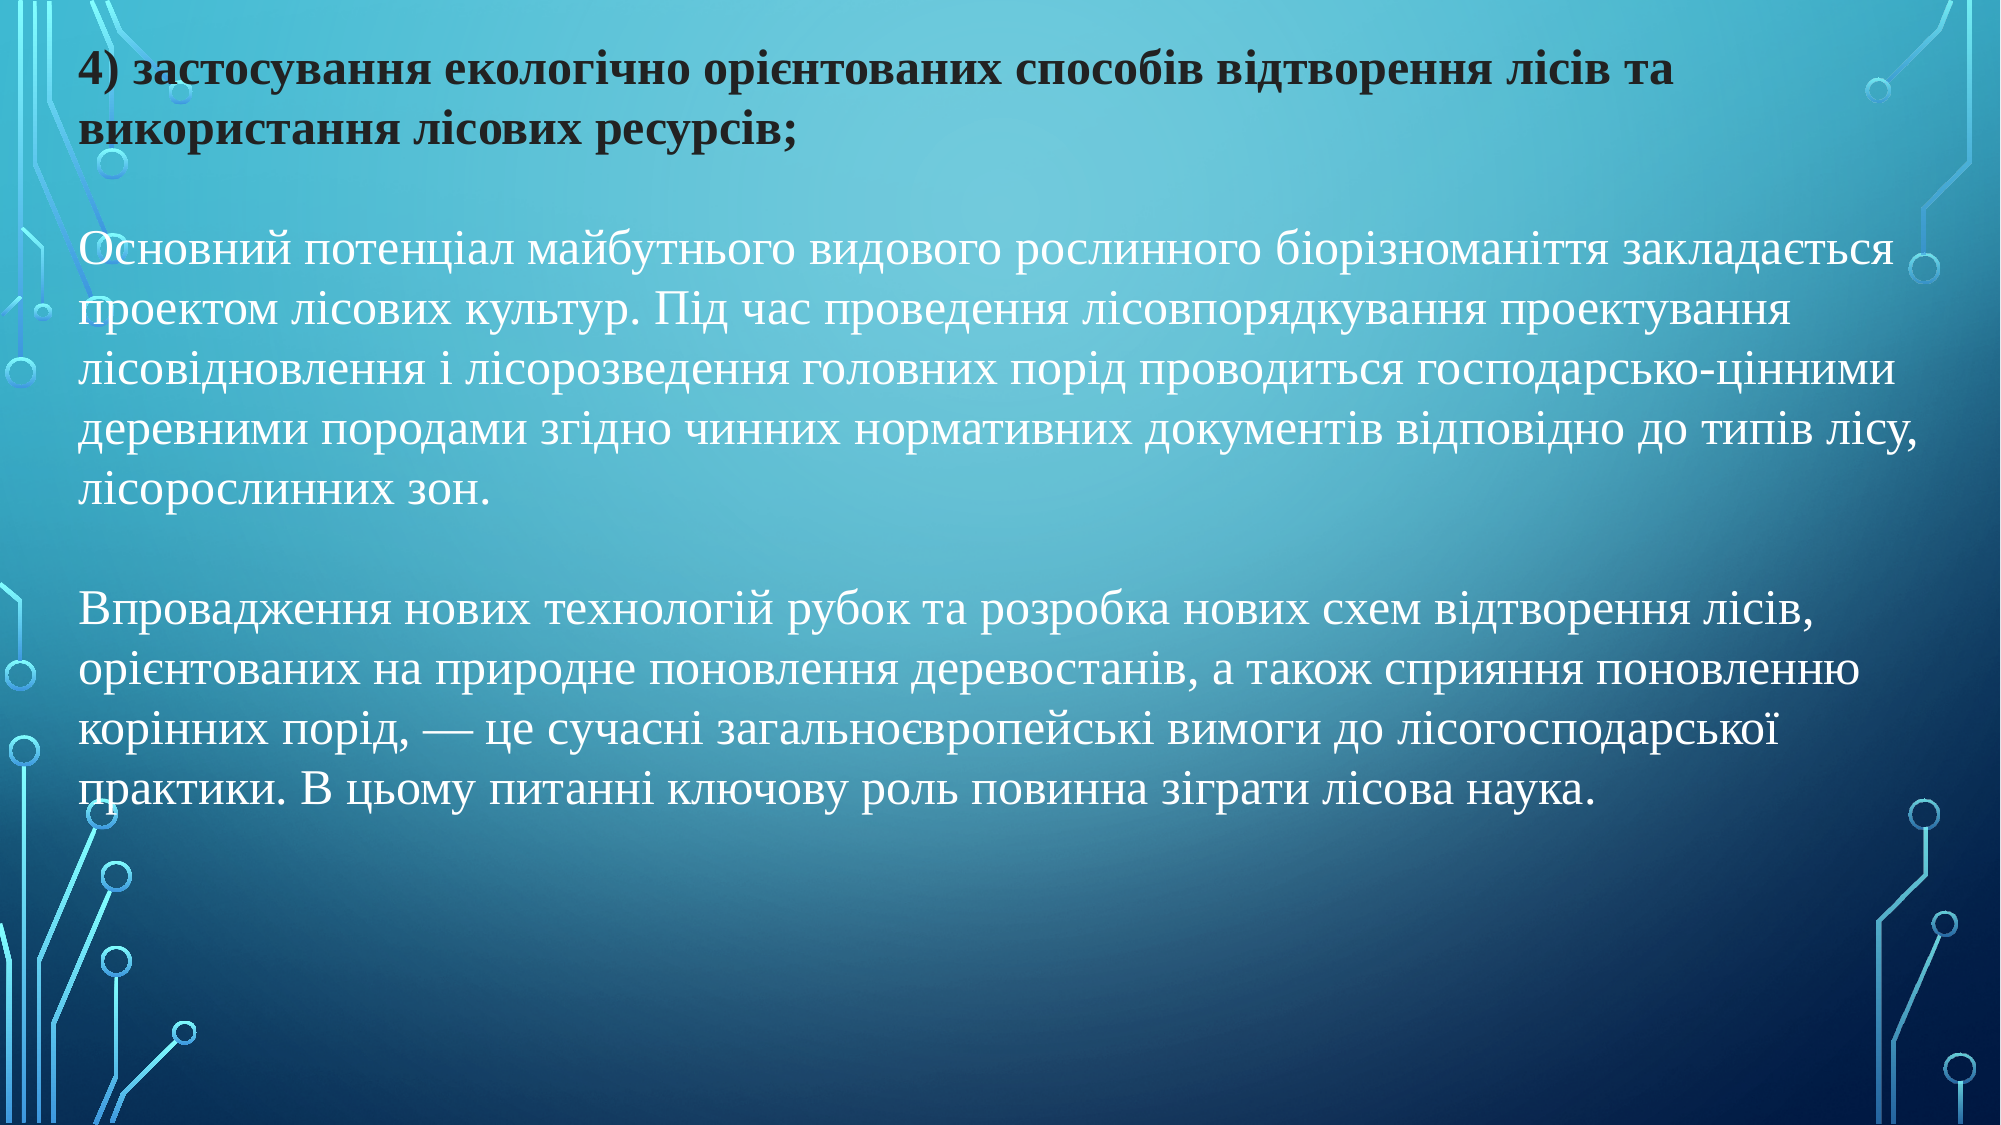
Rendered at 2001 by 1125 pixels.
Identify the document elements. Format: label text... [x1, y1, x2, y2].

text_box 4) застосування екологічно орієнтованих способів відтворення лісів та використання лісових ресурсів; Основний потенціал майбутнього видового рослинного біорізноманіття закладається проектом лісових культур. Під час проведення лісовпорядкування проектування лісовідновлення і лісорозведення головних порід проводиться господарсько-цінними деревними породами згідно чинних нормативних документів відповідно до типів лісу, лісорослинних зон. Впровадження нових технологій рубок та розробка нових схем відтворення лісів, орієнтованих на природне поновлення деревостанів, а також сприяння поновленню корінних порід, — це сучасні загальноєвропейські вимоги до лісогосподарської практики. В цьому питанні ключову роль повинна зіграти лісова наука. [64, 27, 1953, 867]
